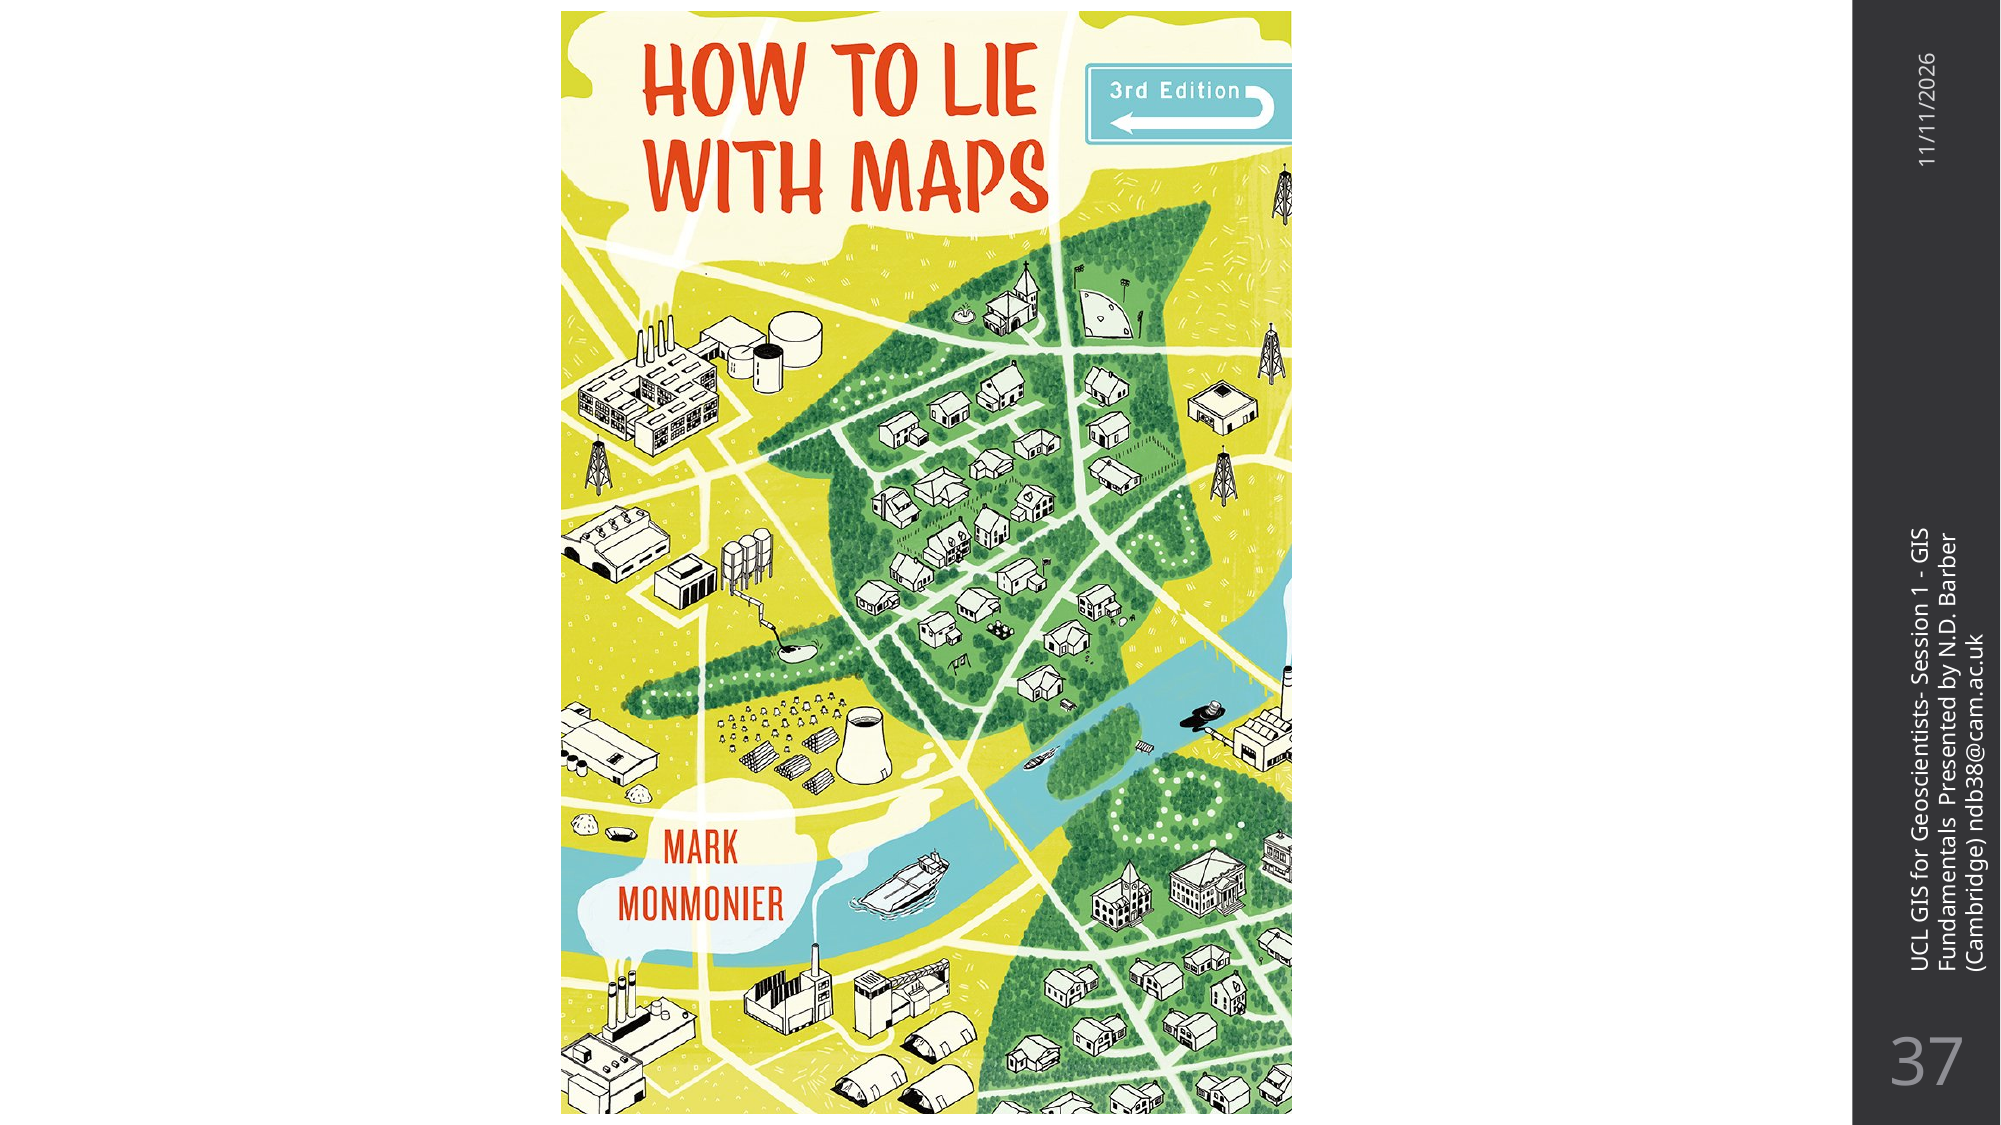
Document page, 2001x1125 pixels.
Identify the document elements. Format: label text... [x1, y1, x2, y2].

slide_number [1897, 37, 1958, 351]
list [560, 10, 1292, 1115]
slide_number 36 [1852, 1012, 2000, 1110]
footer UCL GIS for Geoscientists- Session 1 - GIS Fundamentals Presented by N.D. Barber (Cambridge) ndb38@cam.ac.uk [1897, 400, 1958, 988]
